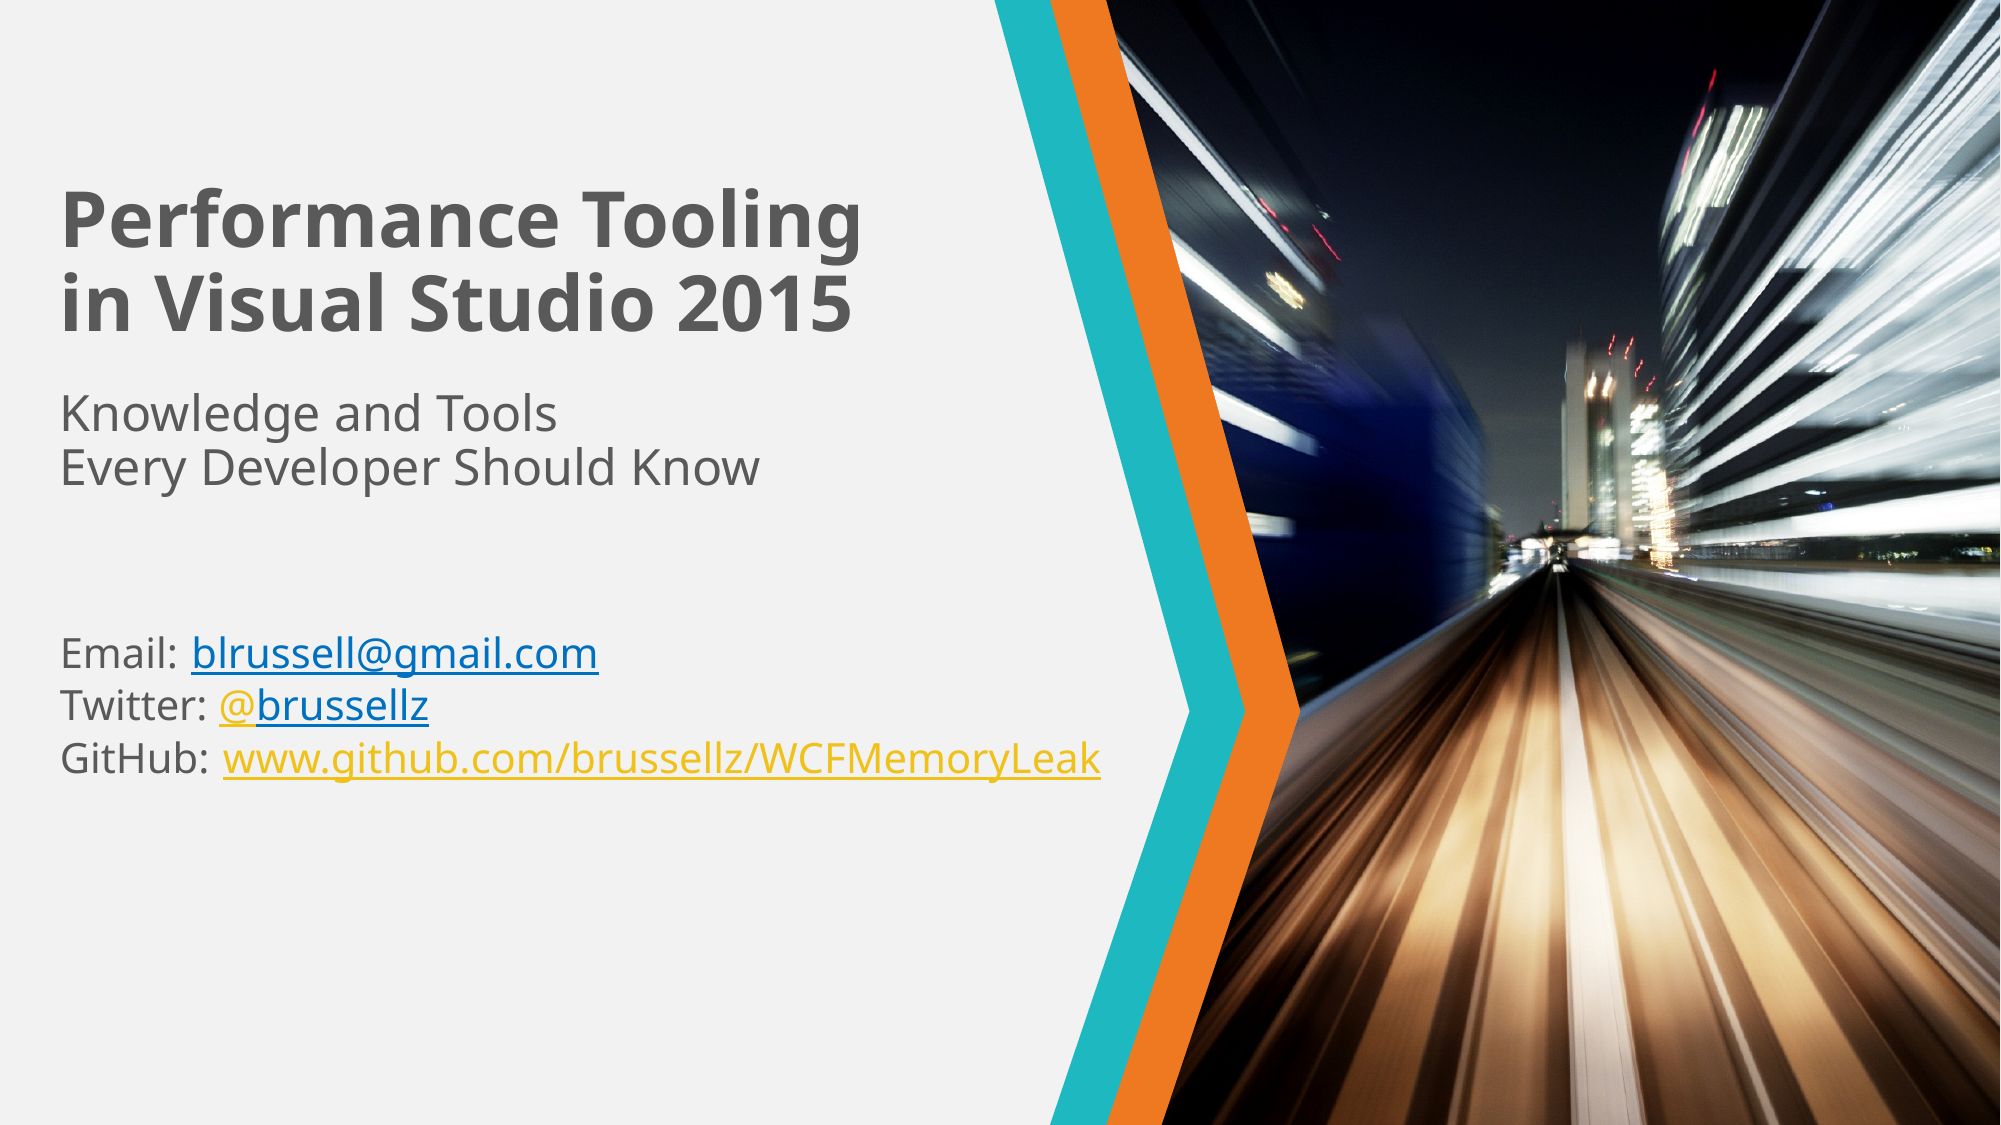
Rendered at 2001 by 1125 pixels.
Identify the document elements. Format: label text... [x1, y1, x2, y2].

subtitle Knowledge and Tools Every Developer Should Know Email: blrussell@gmail.com Twitter: @brussellz GitHub: www.github.com/brussellz/WCFMemoryLeak [44, 381, 1106, 830]
title Performance Tooling in Visual Studio 2015 [44, 173, 885, 381]
picture [1106, 0, 2000, 1125]
